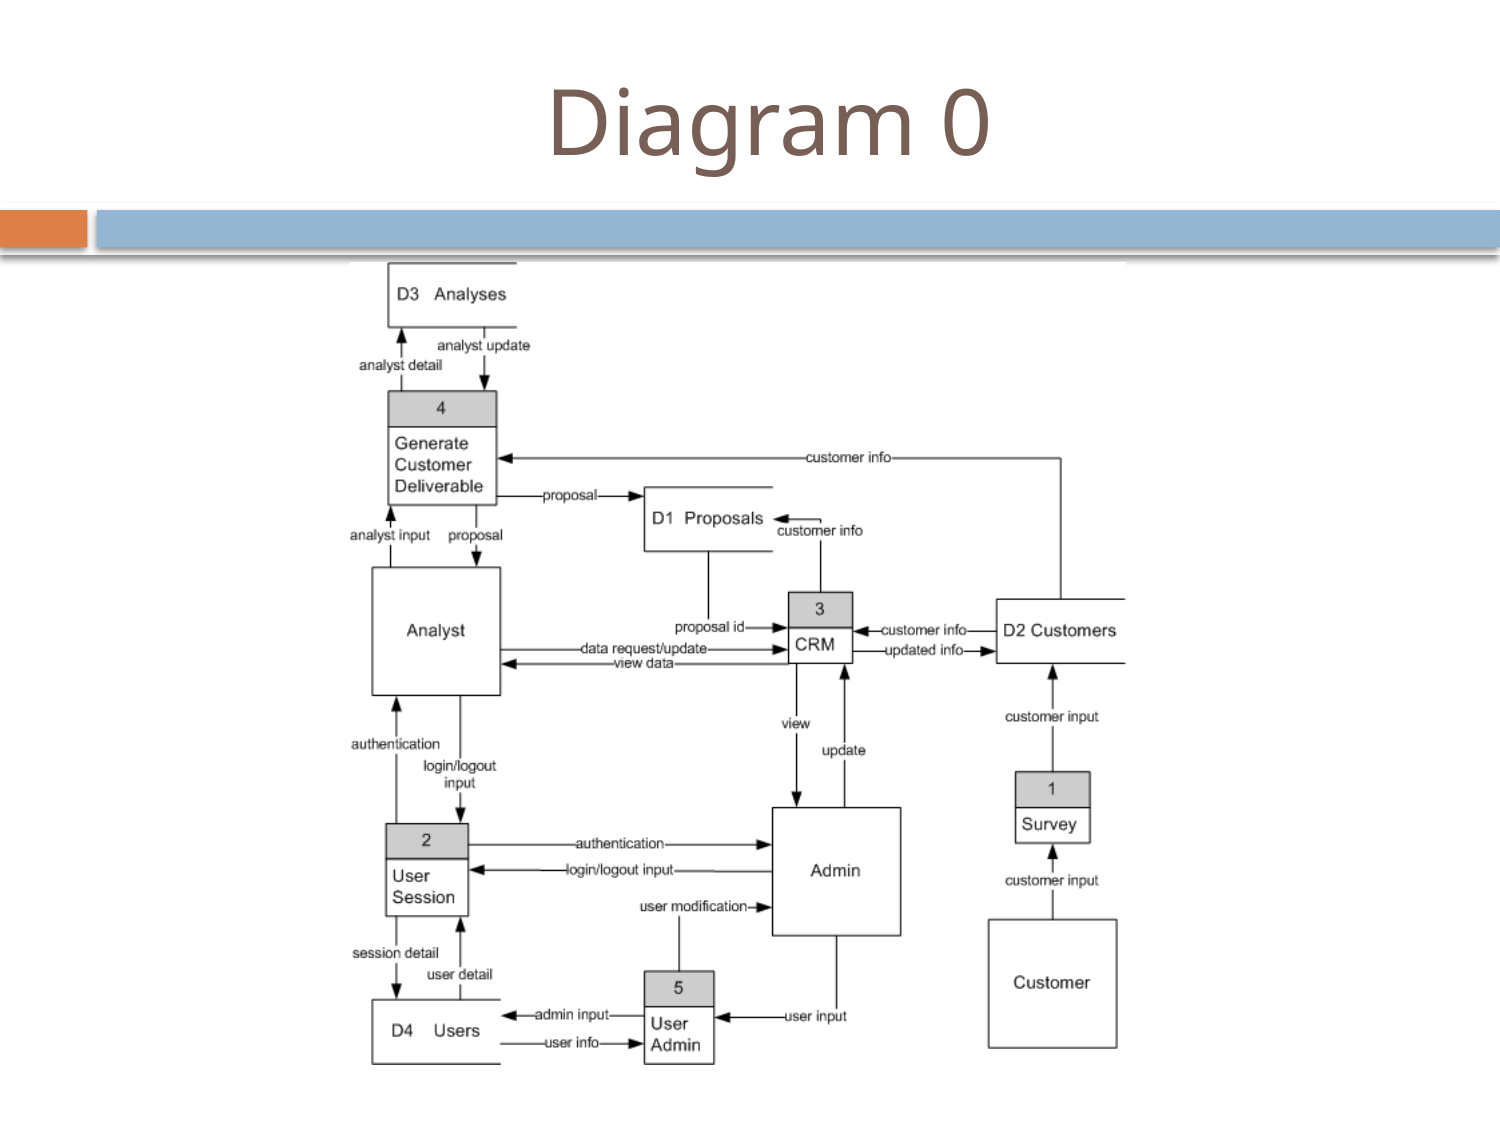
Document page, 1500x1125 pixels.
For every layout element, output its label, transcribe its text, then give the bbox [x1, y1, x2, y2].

title Diagram 0 [100, 37, 1438, 200]
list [349, 262, 1126, 1066]
